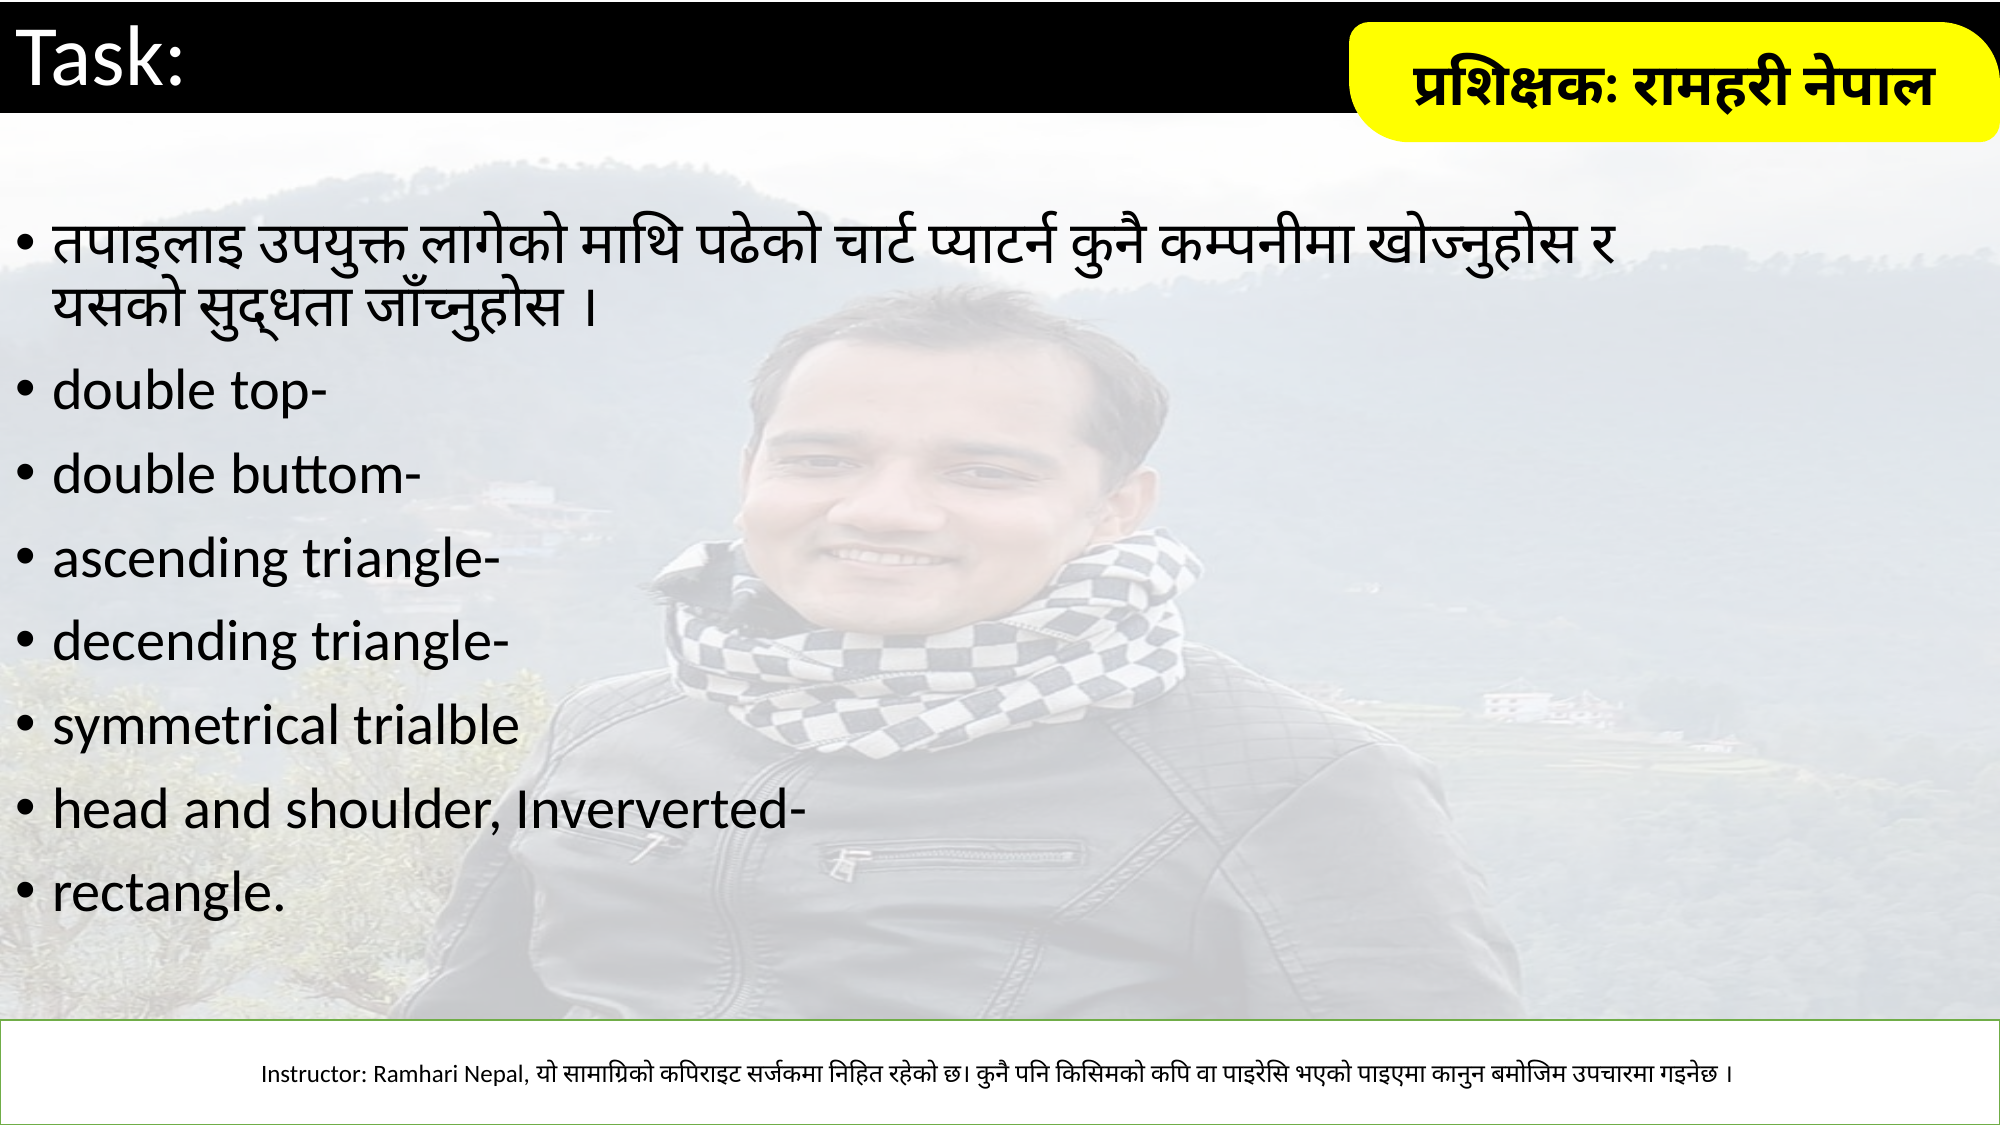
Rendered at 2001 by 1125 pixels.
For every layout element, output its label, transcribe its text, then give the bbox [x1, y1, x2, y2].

footer Instructor: Ramhari Nepal, यो सामाग्रिको कपिराइट सर्जकमा निहित रहेको छ। कुनै पनि किसिमको कपि वा पाइरेसि भएको पाइएमा कानुन बमोजिम उपचारमा गइनेछ । [0, 1019, 2000, 1125]
title Task: [0, 3, 2000, 112]
text_box प्रशिक्षकः रामहरी नेपाल [1349, 22, 2000, 143]
list तपाइलाइ उपयुक्त लागेको माथि पढेको चार्ट प्याटर्न कुनै कम्पनीमा खोज्नुहोस र यसको सुद्धता जाँच्नुहोस । double top- double buttom- ascending triangle- decending triangle- symmetrical trialble head and shoulder, Inververted- rectangle. [0, 205, 1725, 987]
